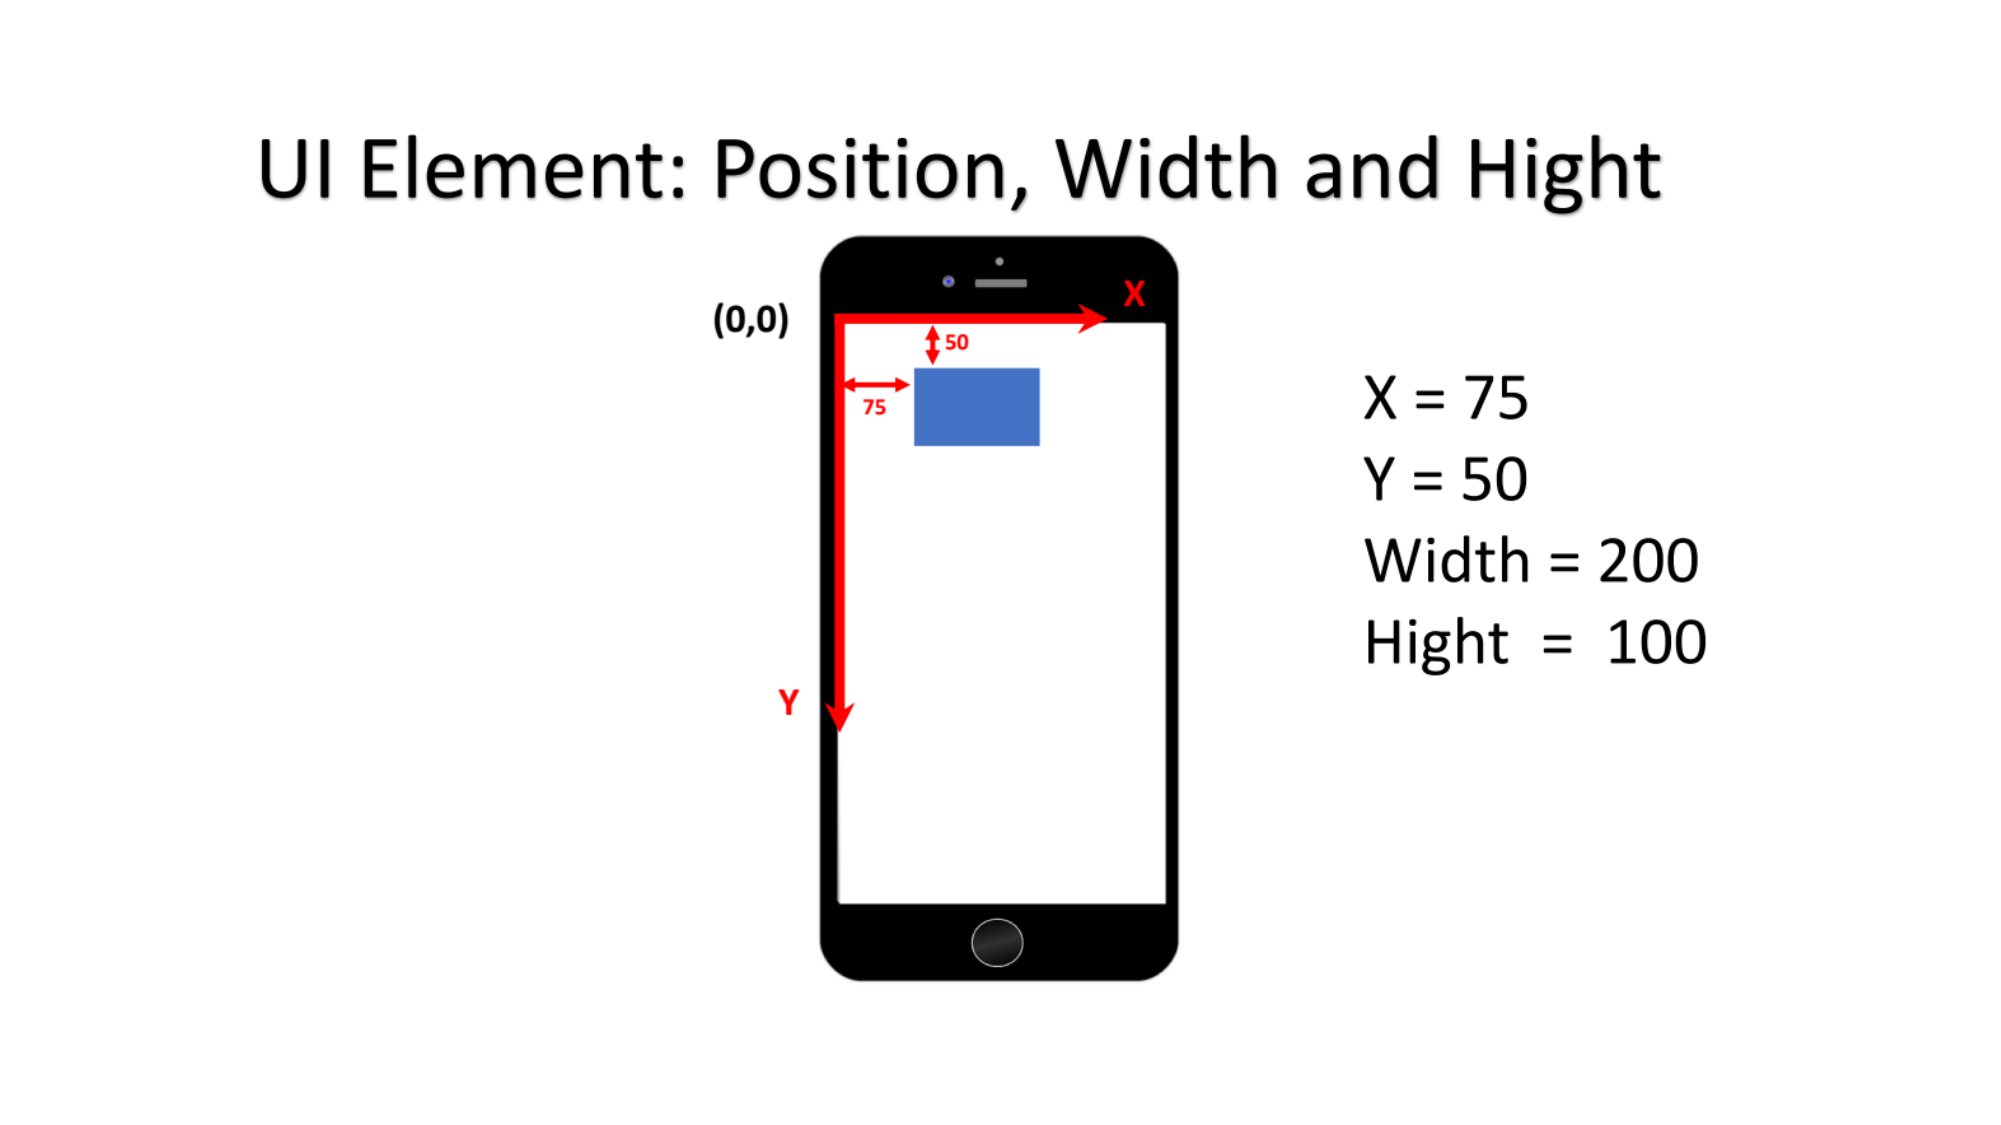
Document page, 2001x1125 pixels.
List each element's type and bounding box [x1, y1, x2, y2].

list [187, 105, 1813, 1020]
